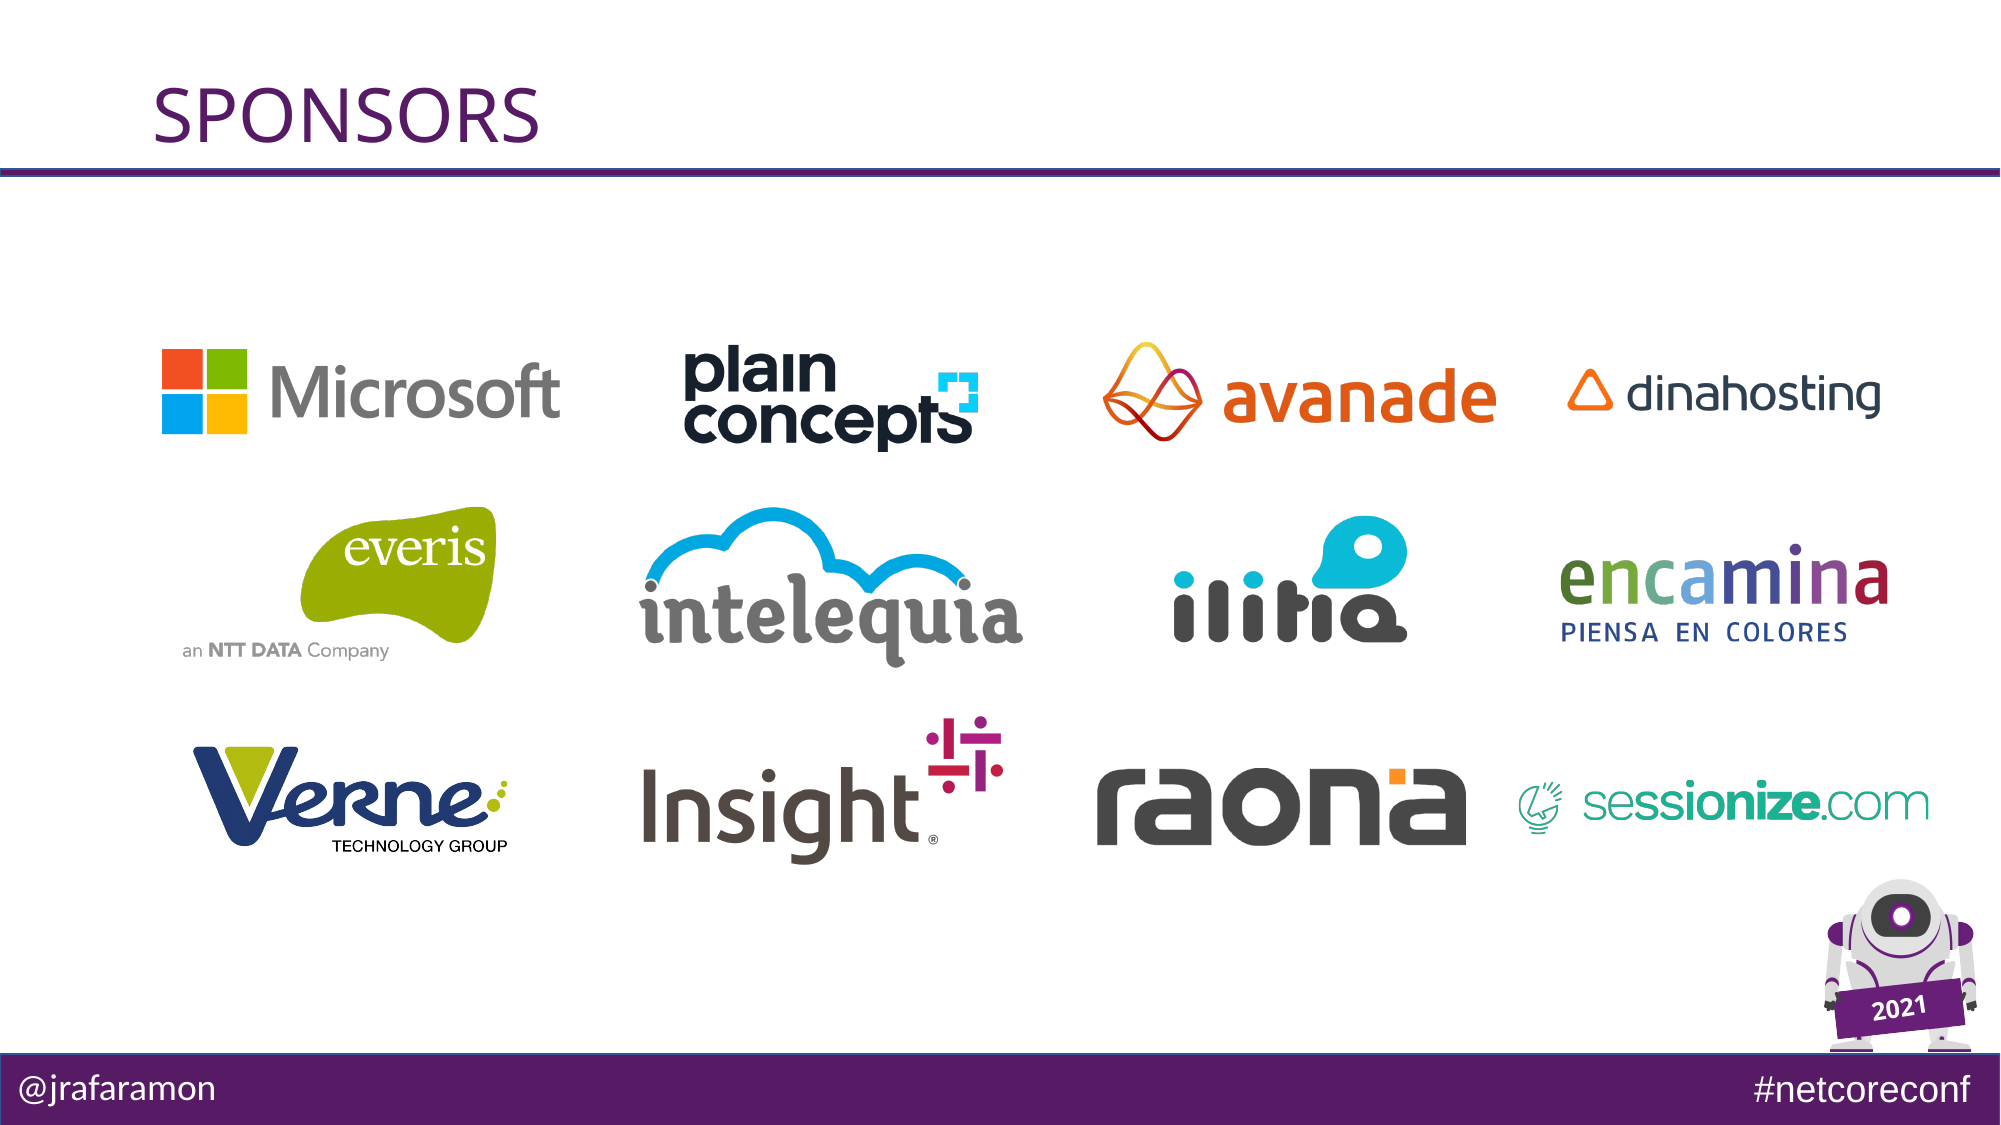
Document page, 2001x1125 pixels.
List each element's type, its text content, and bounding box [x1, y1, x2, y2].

picture [1134, 515, 1447, 672]
picture [639, 491, 1023, 684]
picture [1558, 510, 1889, 677]
picture [623, 690, 1023, 891]
picture [1097, 768, 1466, 846]
picture [162, 716, 548, 882]
picture [1824, 879, 1977, 1052]
picture [1099, 291, 1499, 492]
text_box @jrafaramon [1, 1055, 232, 1116]
picture [162, 291, 563, 492]
picture [657, 311, 1005, 485]
picture [1503, 764, 1944, 850]
picture [162, 495, 516, 672]
picture [1540, 351, 1907, 432]
